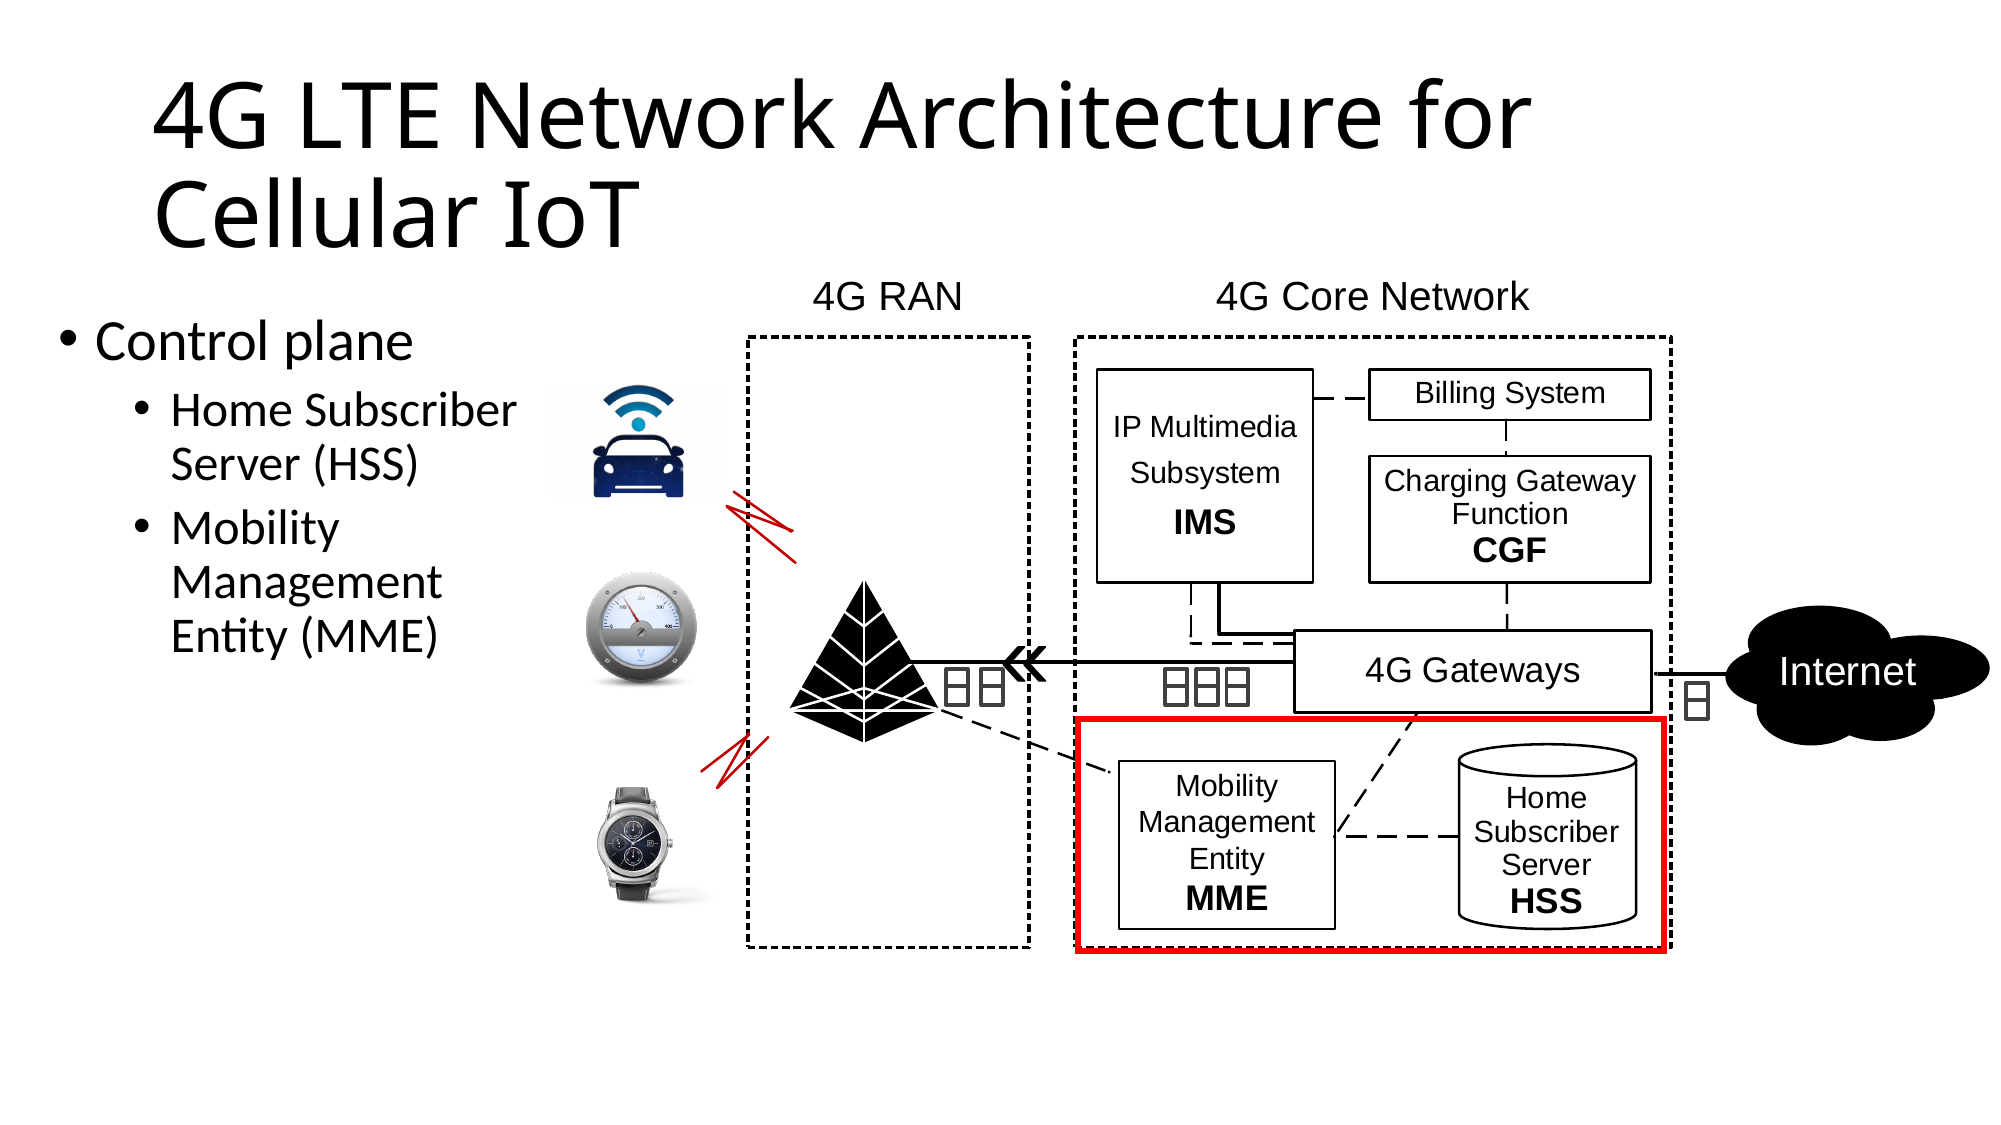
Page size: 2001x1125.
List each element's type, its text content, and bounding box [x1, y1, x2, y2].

title 4G LTE Network Architecture for Cellular IoT [137, 59, 1863, 278]
picture [525, 260, 1991, 951]
list Control plane Home Subscriber Server (HSS) Mobility Management Entity (MME) [43, 302, 538, 1016]
